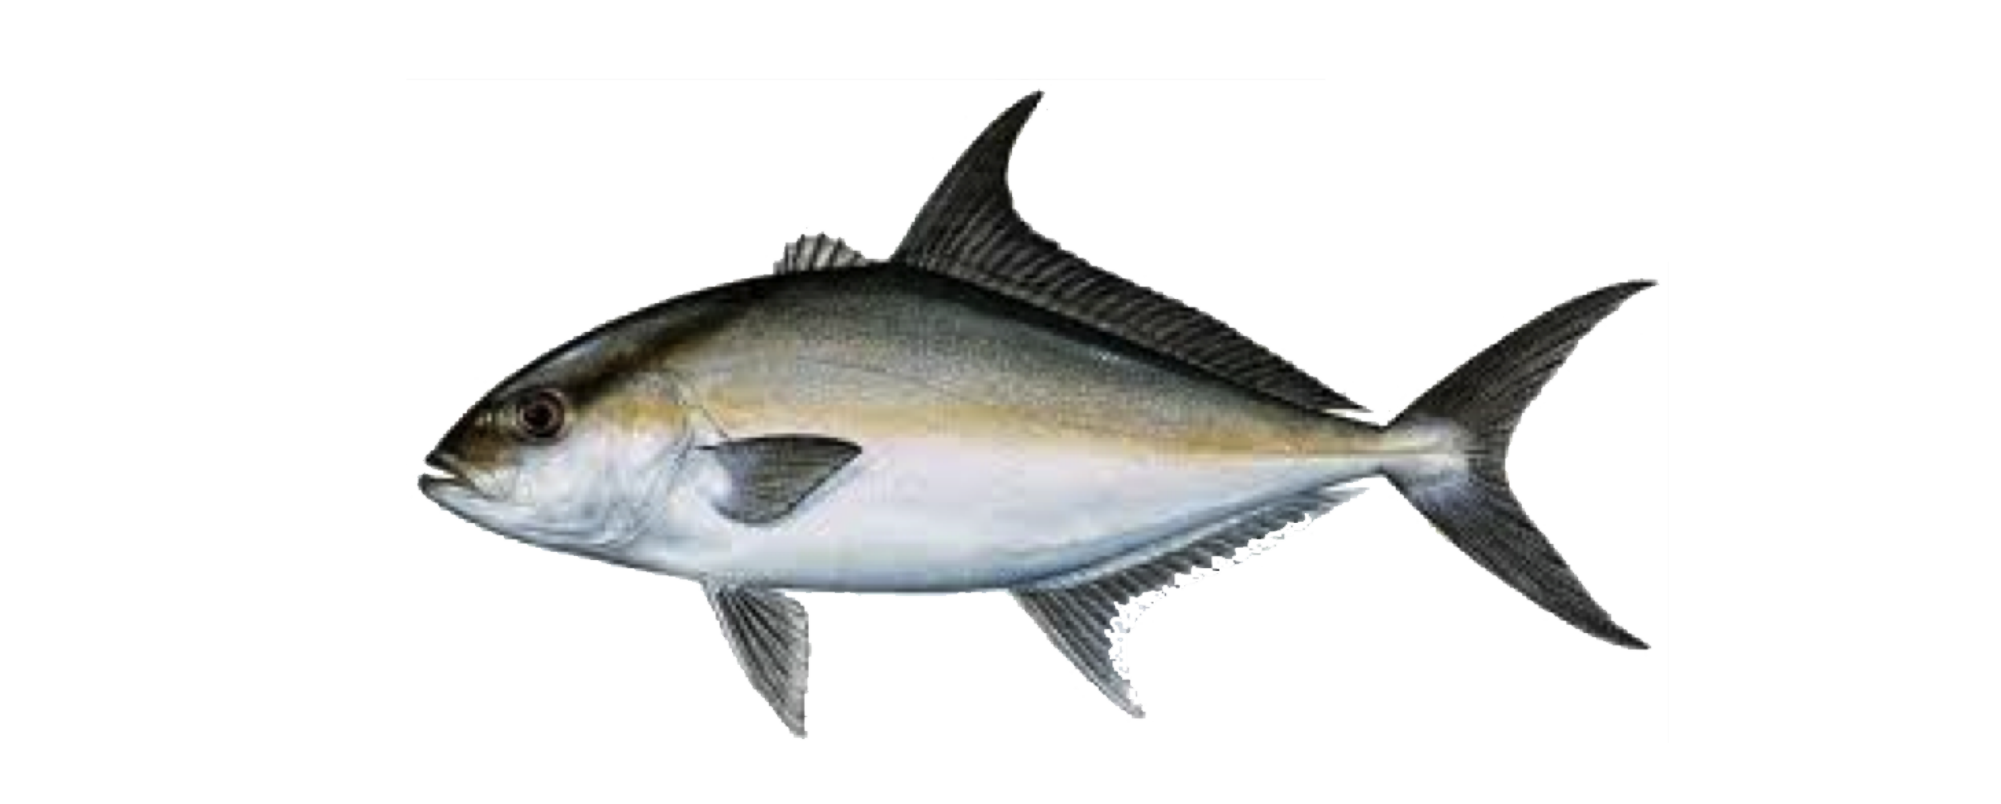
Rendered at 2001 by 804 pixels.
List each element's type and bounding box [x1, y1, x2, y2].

picture [317, 0, 1683, 804]
